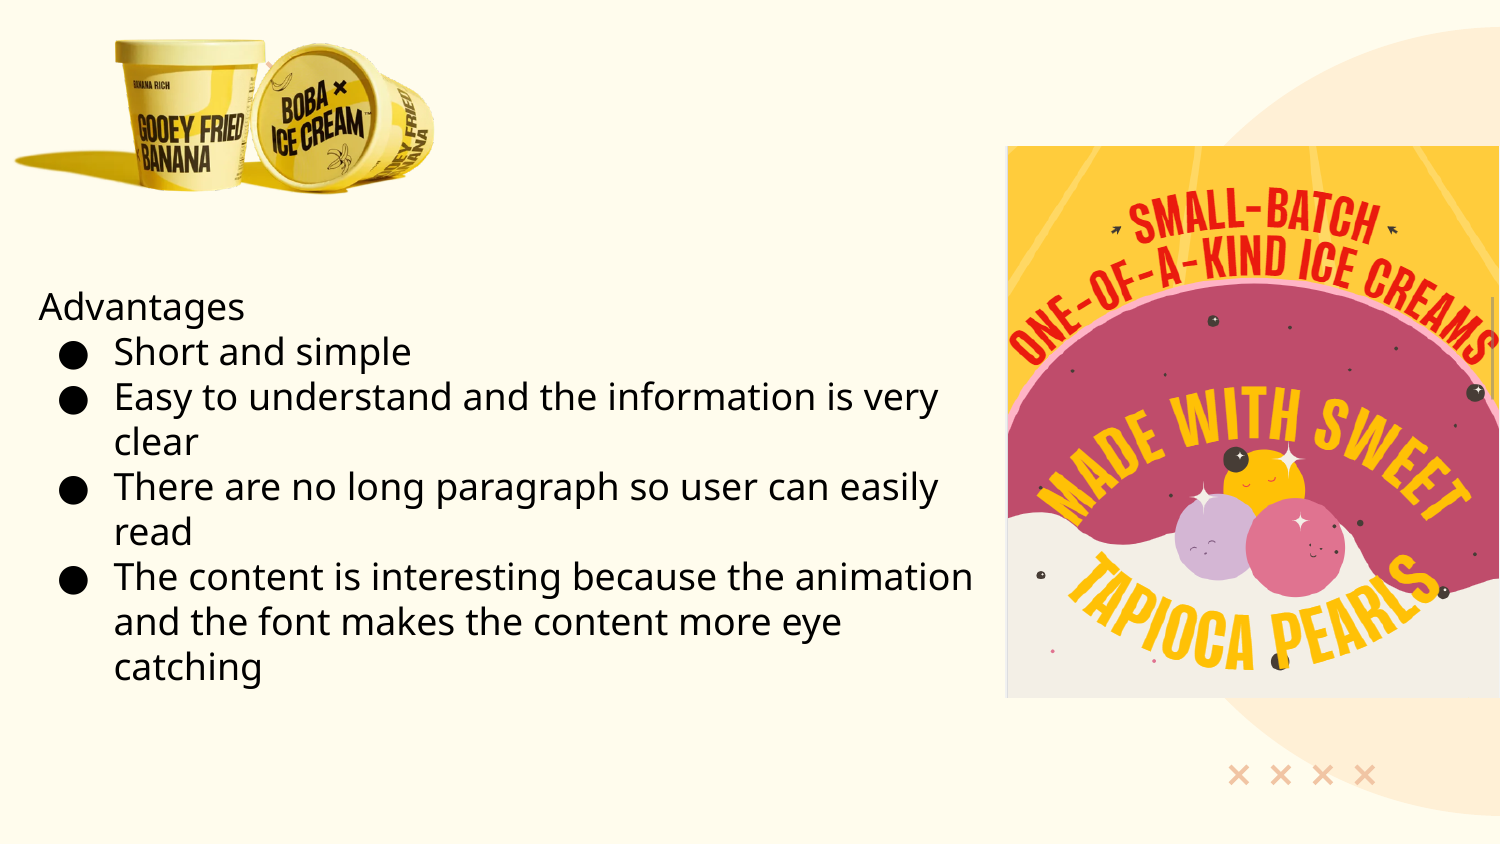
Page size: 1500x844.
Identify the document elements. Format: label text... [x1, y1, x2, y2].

picture [0, 0, 577, 329]
text_box Advantages Short and simple Easy to understand and the information is very clear There are no long paragraph so user can easily read The content is interesting because the animation and the font makes the content more eye catching [23, 268, 1006, 794]
picture [1005, 146, 1500, 698]
